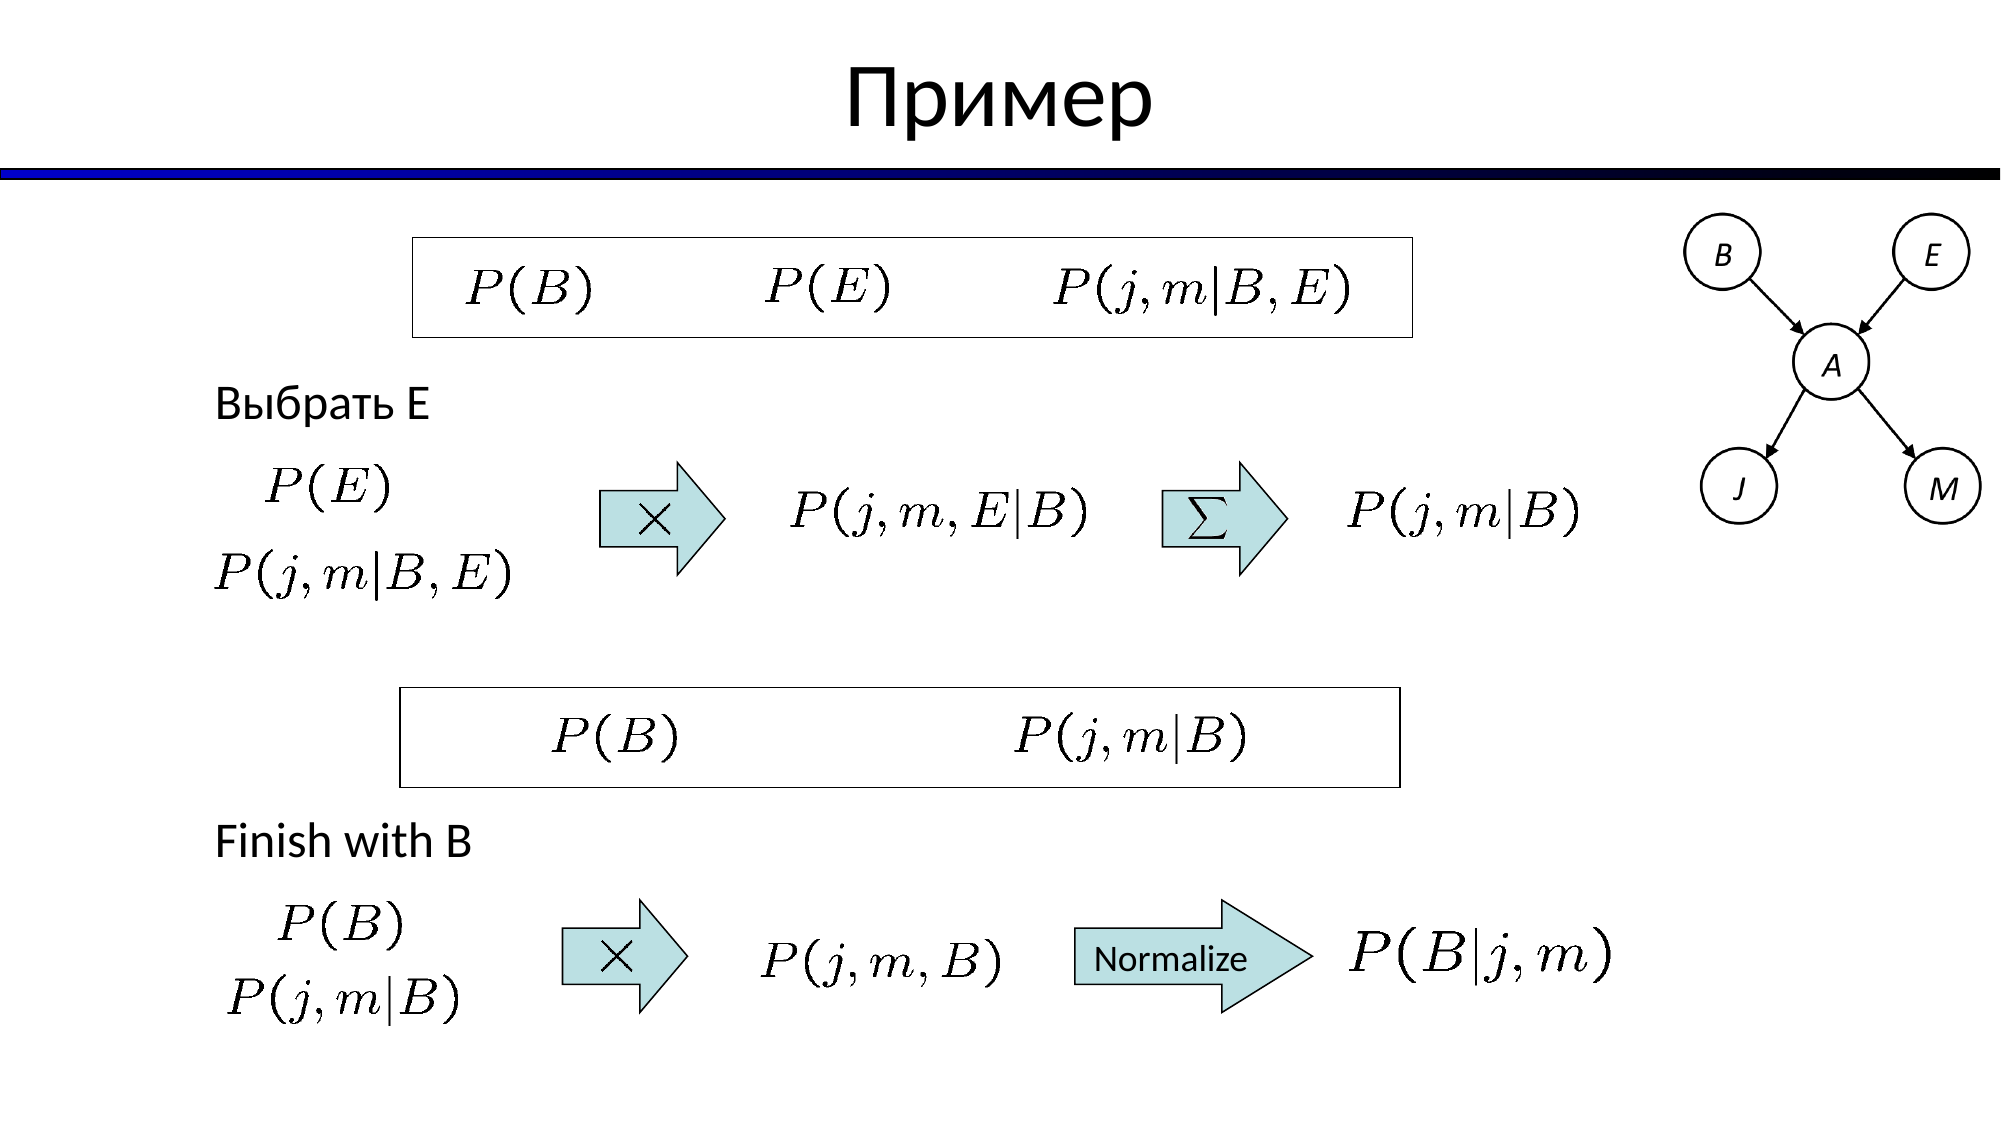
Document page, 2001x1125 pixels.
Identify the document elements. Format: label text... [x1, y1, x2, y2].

title Пример [0, 0, 2000, 184]
picture [1345, 487, 1580, 541]
picture [598, 939, 635, 973]
picture [1012, 712, 1247, 766]
text_box Finish with B [199, 799, 563, 875]
picture [463, 264, 593, 316]
picture [1187, 497, 1228, 540]
text_box [1162, 462, 1288, 576]
picture [635, 501, 673, 536]
text_box [600, 462, 726, 576]
picture [1050, 264, 1351, 318]
text_box [399, 687, 1400, 788]
picture [549, 712, 679, 763]
picture [758, 936, 1001, 988]
picture [274, 899, 404, 951]
picture [787, 487, 1088, 541]
text_box [562, 900, 688, 1013]
text_box Выбрать E [199, 362, 563, 438]
text_box Normalize [1074, 900, 1313, 1013]
picture [224, 974, 460, 1029]
text_box [412, 237, 1413, 338]
picture [762, 262, 889, 314]
picture [1347, 924, 1613, 988]
picture [212, 549, 513, 604]
picture [262, 462, 389, 514]
picture [1683, 212, 1982, 526]
